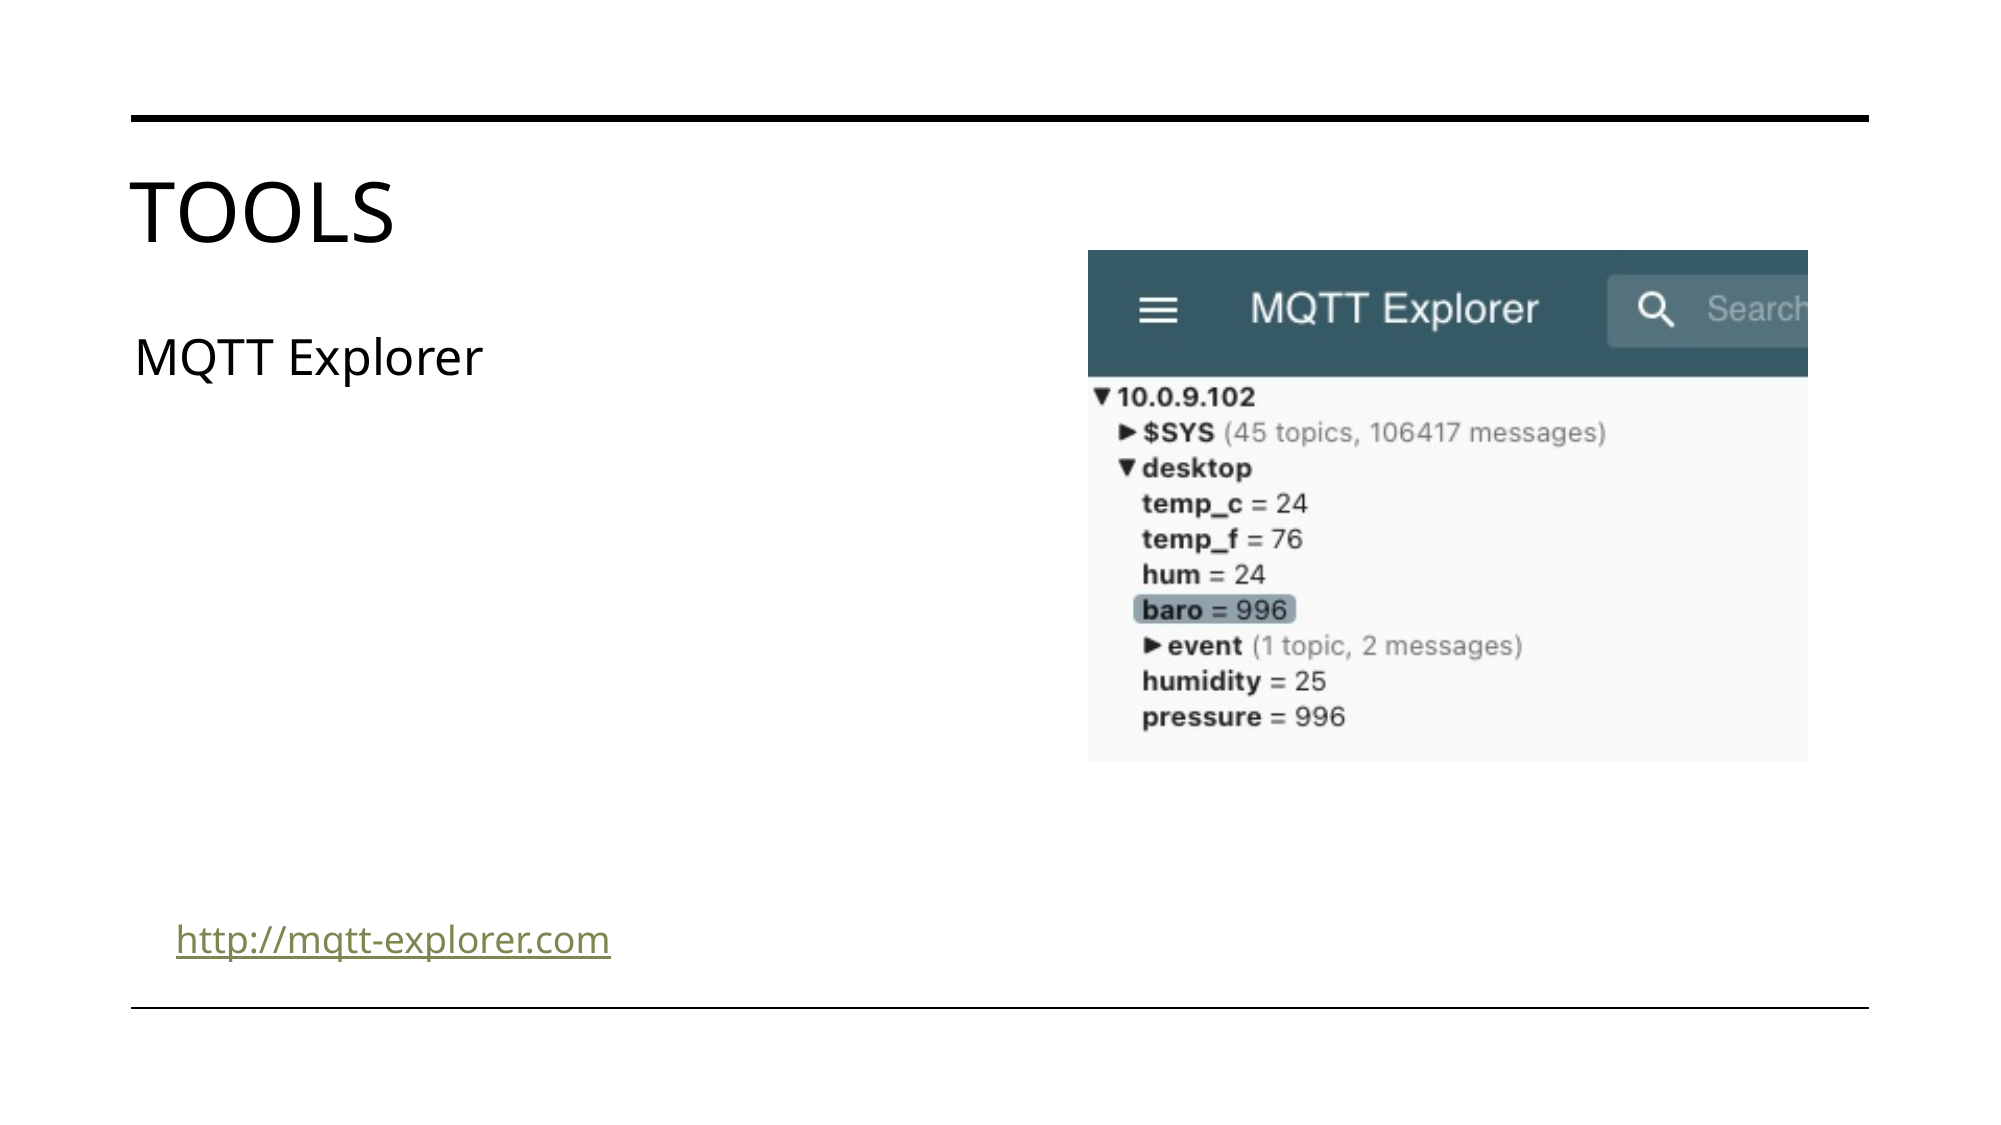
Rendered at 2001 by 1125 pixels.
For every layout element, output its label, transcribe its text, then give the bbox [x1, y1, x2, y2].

picture [1088, 250, 1808, 762]
text_box http://mqtt-explorer.com [160, 908, 1198, 974]
text_box MQTT Explorer [119, 317, 499, 393]
title Tools [114, 151, 1869, 337]
